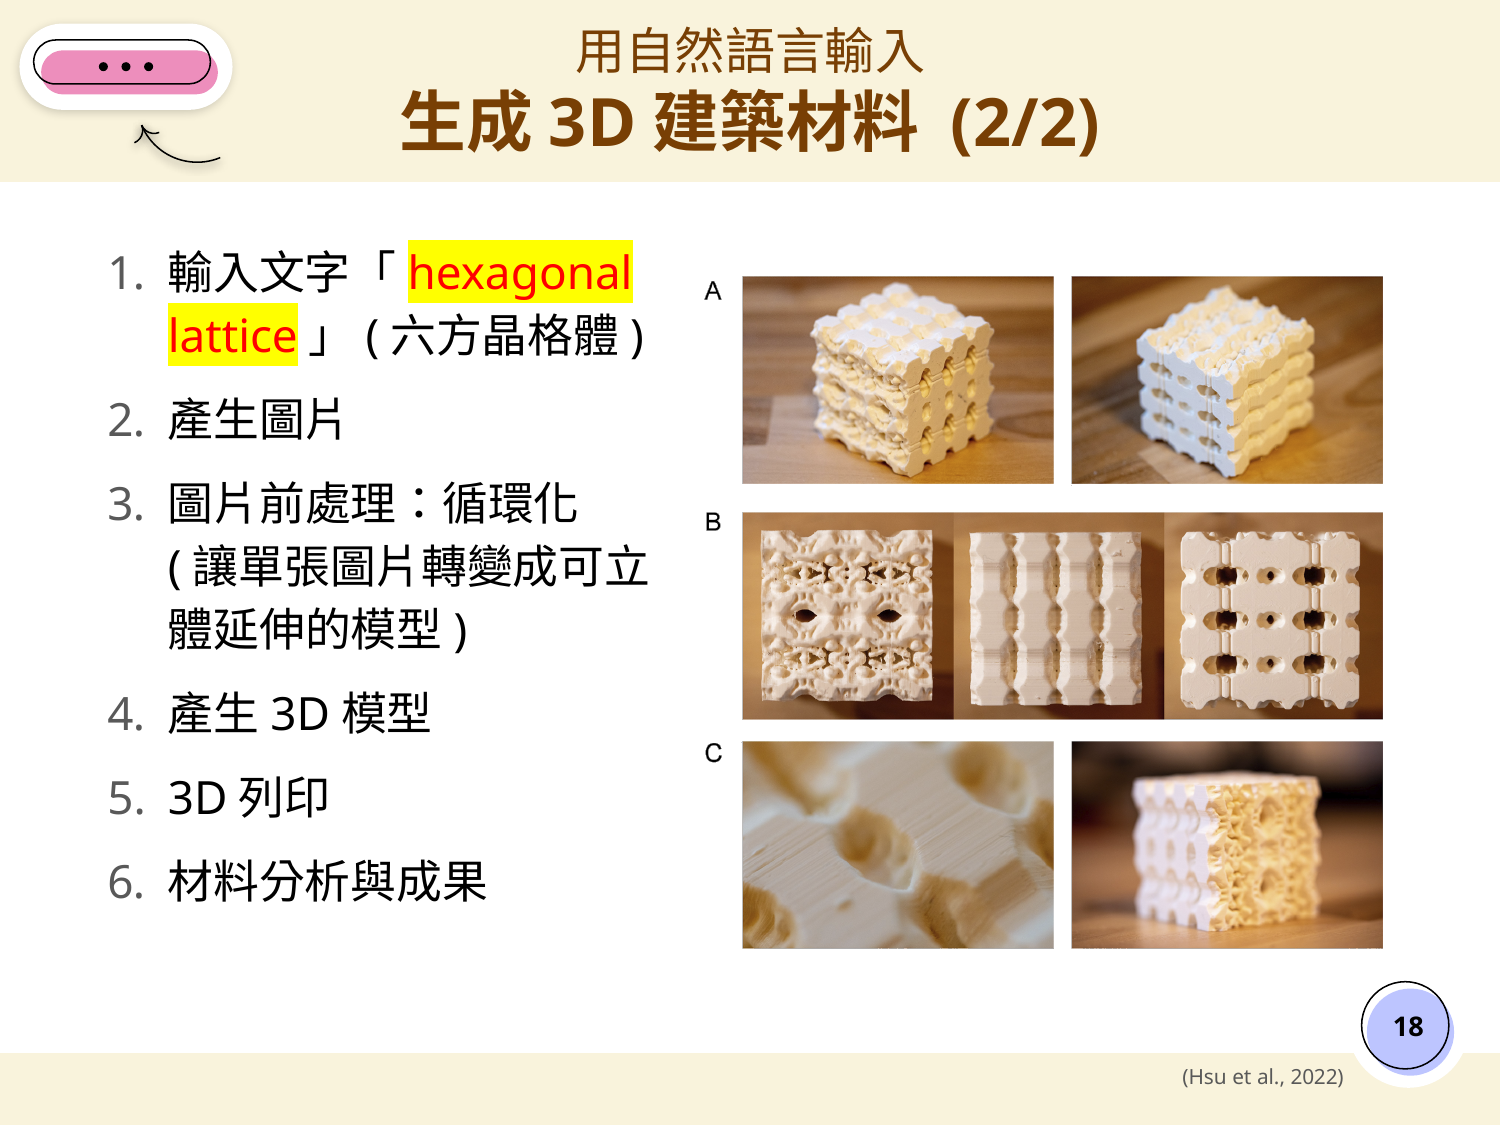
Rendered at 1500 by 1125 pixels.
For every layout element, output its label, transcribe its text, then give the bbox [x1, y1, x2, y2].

picture [704, 276, 1383, 950]
list (Hsu et al., 2022) [308, 1055, 1344, 1098]
title 用自然語言輸入 生成3D建築材料 (2/2) [232, 23, 1268, 171]
slide_number ‹#› [1363, 984, 1454, 1071]
list 輸入文字「hexagonal lattice」(六方晶格體) 產生圖片 圖片前處理：循環化 (讓單張圖片轉變成可立體延伸的模型) 產生3D模型 3D列印 材料分析與成果 [78, 220, 671, 1001]
